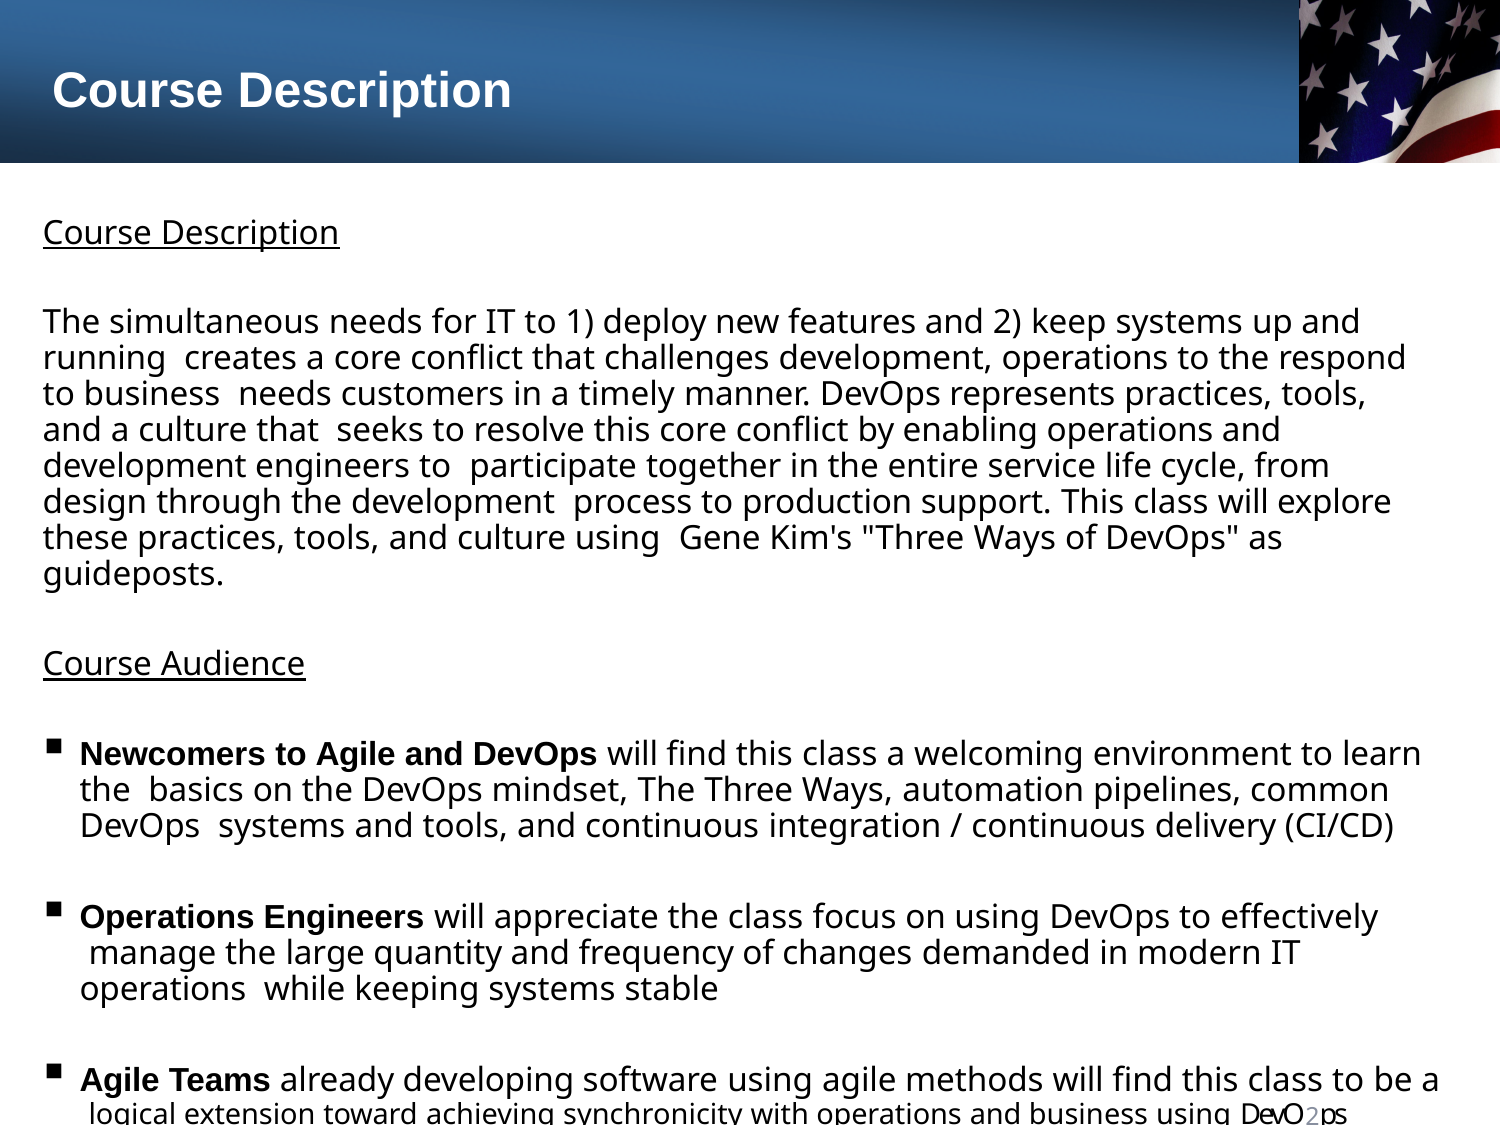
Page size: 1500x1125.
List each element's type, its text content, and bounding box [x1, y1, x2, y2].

text_box Course Description The simultaneous needs for IT to 1) deploy new features and 2) keep systems up and running creates a core conflict that challenges development, operations to the respond to business needs customers in a timely manner. DevOps represents practices, tools, and a culture that seeks to resolve this core conflict by enabling operations and development engineers to participate together in the entire service life cycle, from design through the development process to production support. This class will explore these practices, tools, and culture using Gene Kim's "Three Ways of DevOps" as guideposts. Course Audience Newcomers to Agile and DevOps will find this class a welcoming environment to learn the basics on the DevOps mindset, The Three Ways, automation pipelines, common DevOps systems and tools, and continuous integration / continuous delivery (CI/CD) Operations Engineers will appreciate the class focus on using DevOps to effectively manage the large quantity and frequency of changes demanded in modern IT operations while keeping systems stable Agile Teams already developing software using agile methods will find this class to be a logical extension toward achieving synchronicity with operations and business using DevO2ps [40, 208, 1447, 1125]
title Course Description [50, 55, 516, 208]
picture [0, 0, 1500, 163]
